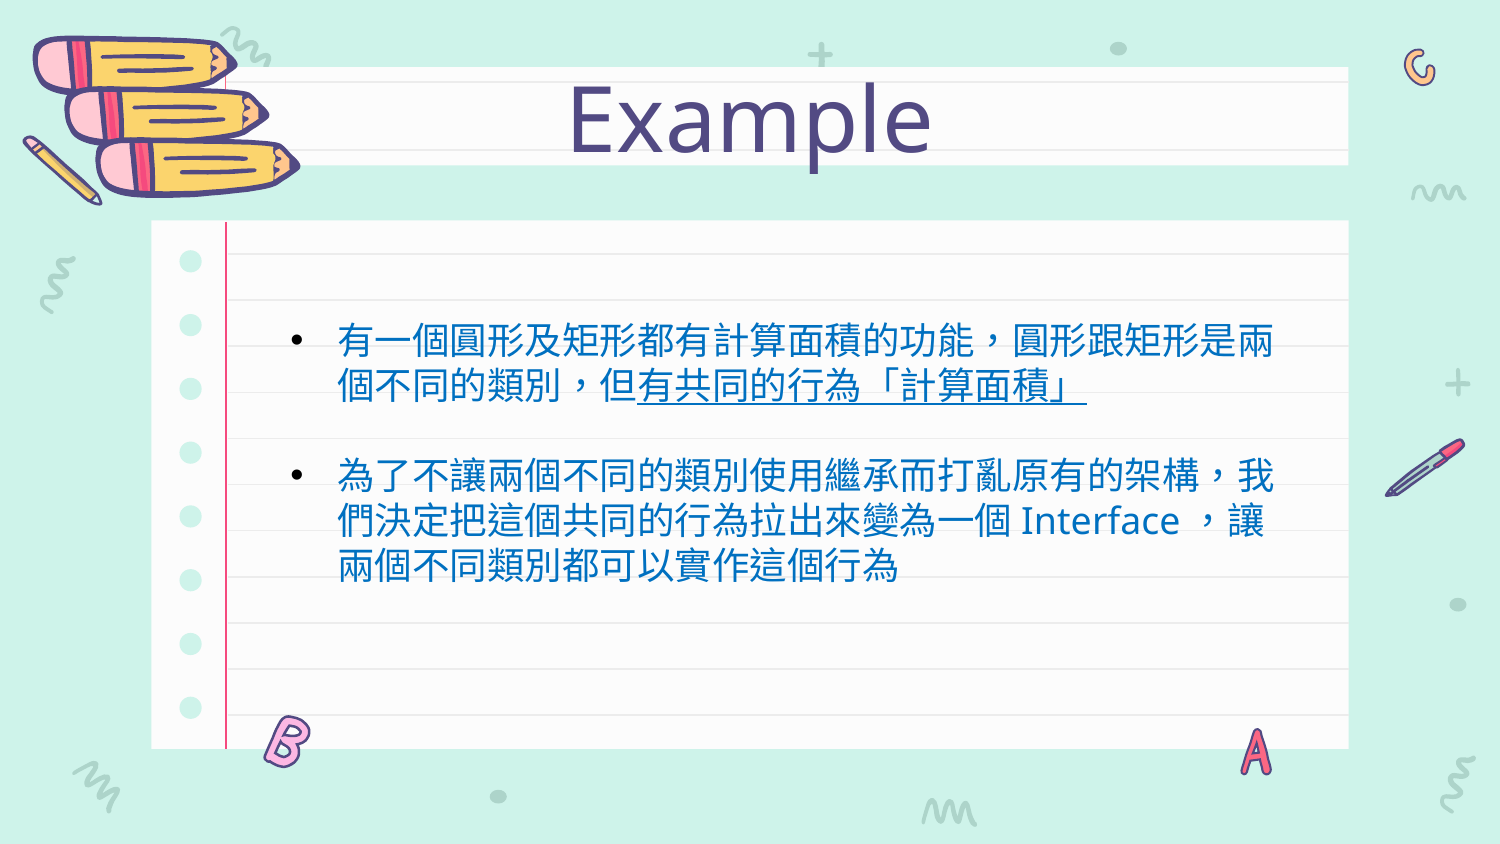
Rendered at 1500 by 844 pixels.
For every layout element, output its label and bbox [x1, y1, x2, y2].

text_box [20, 48, 1468, 776]
text_box [32, 35, 301, 199]
